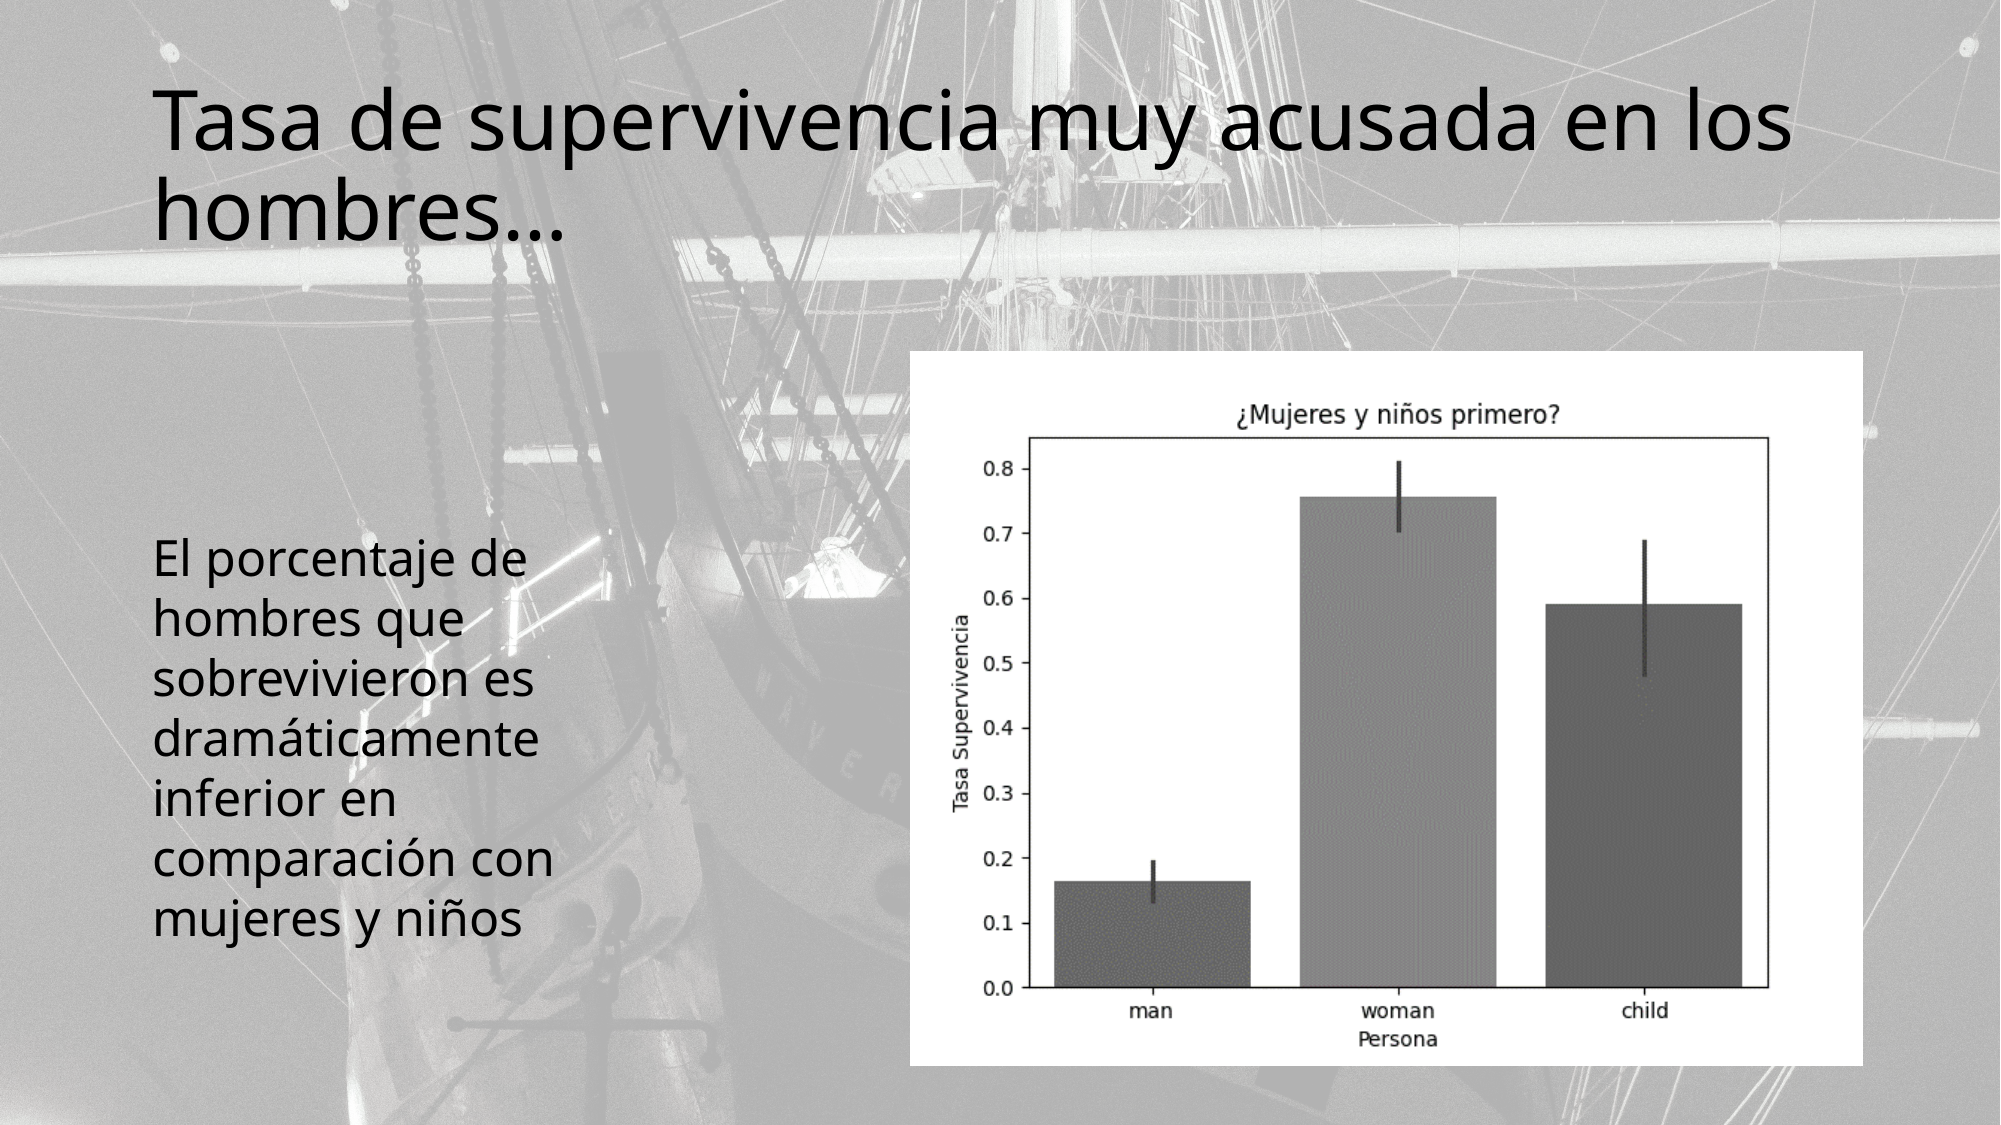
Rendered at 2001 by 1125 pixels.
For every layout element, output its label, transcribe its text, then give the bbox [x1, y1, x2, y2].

text_box El porcentaje de hombres que sobrevivieron es dramáticamente inferior en comparación con mujeres y niños [137, 518, 696, 954]
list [910, 350, 1863, 1066]
title Tasa de supervivencia muy acusada en los hombres… [137, 59, 1863, 278]
